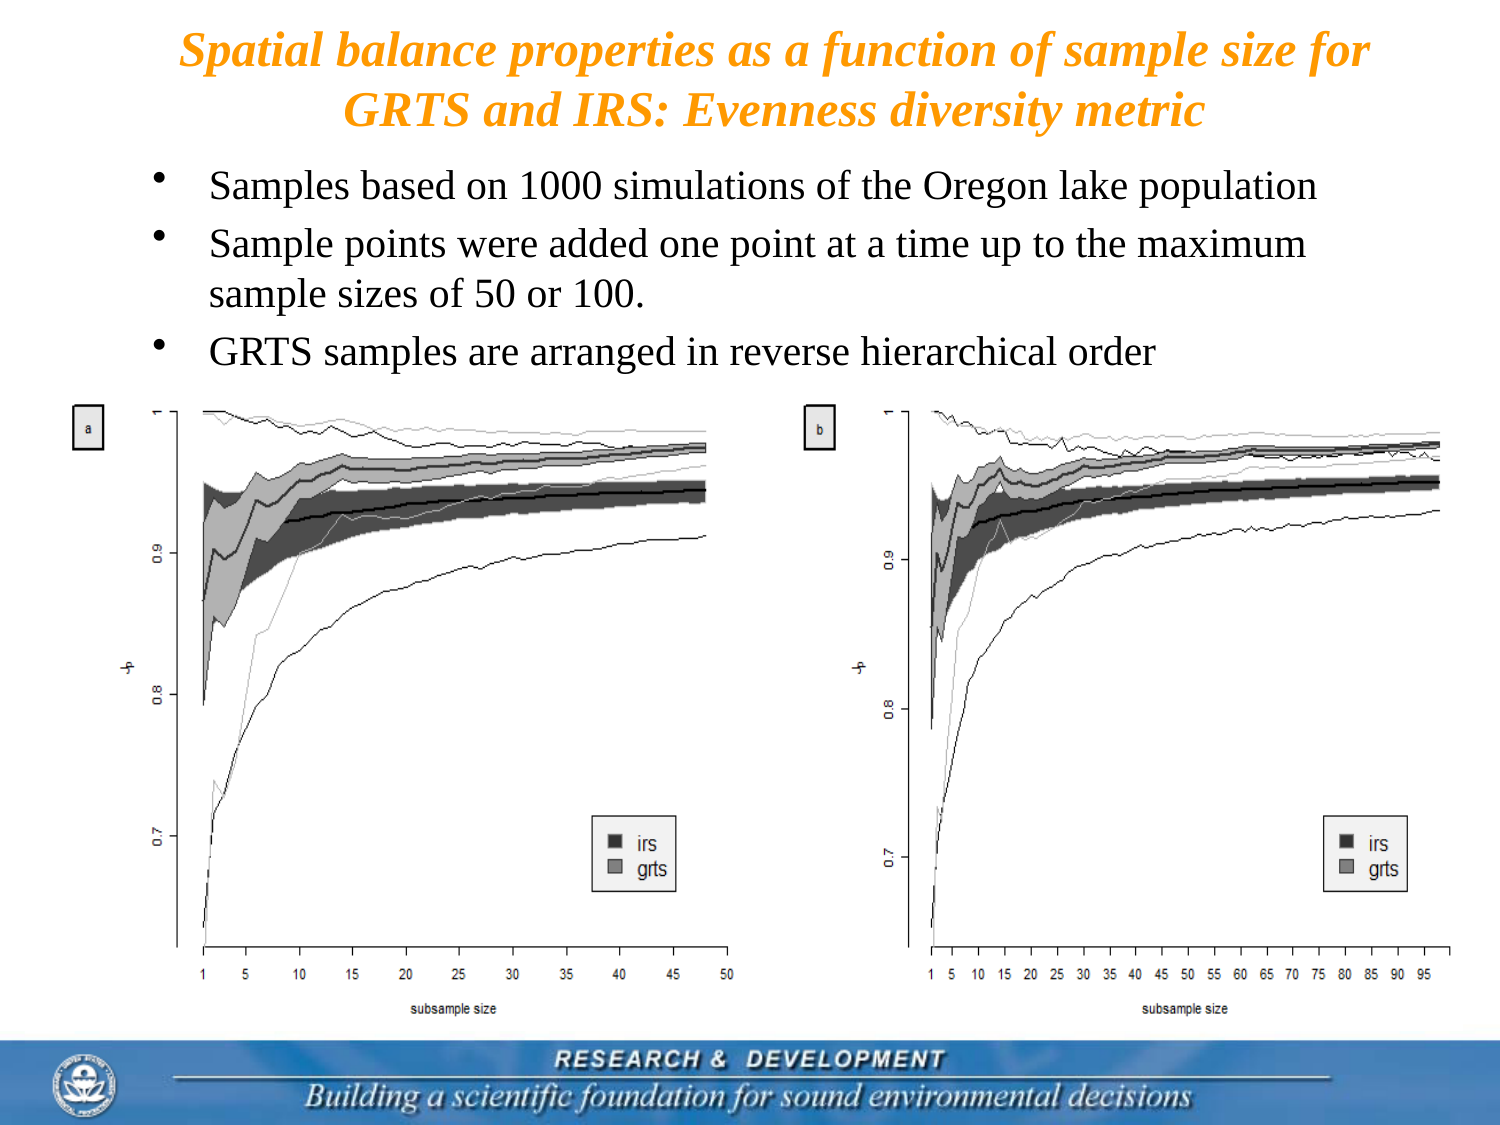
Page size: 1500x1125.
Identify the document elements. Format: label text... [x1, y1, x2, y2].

title Spatial balance properties as a function of sample size for GRTS and IRS: Evenness diversity metric [112, 24, 1438, 149]
picture [0, 0, 1500, 1125]
list Samples based on 1000 simulations of the Oregon lake population Sample points were added one point at a time up to the maximum sample sizes of 50 or 100. GRTS samples are arranged in reverse hierarchical order [137, 149, 1451, 373]
